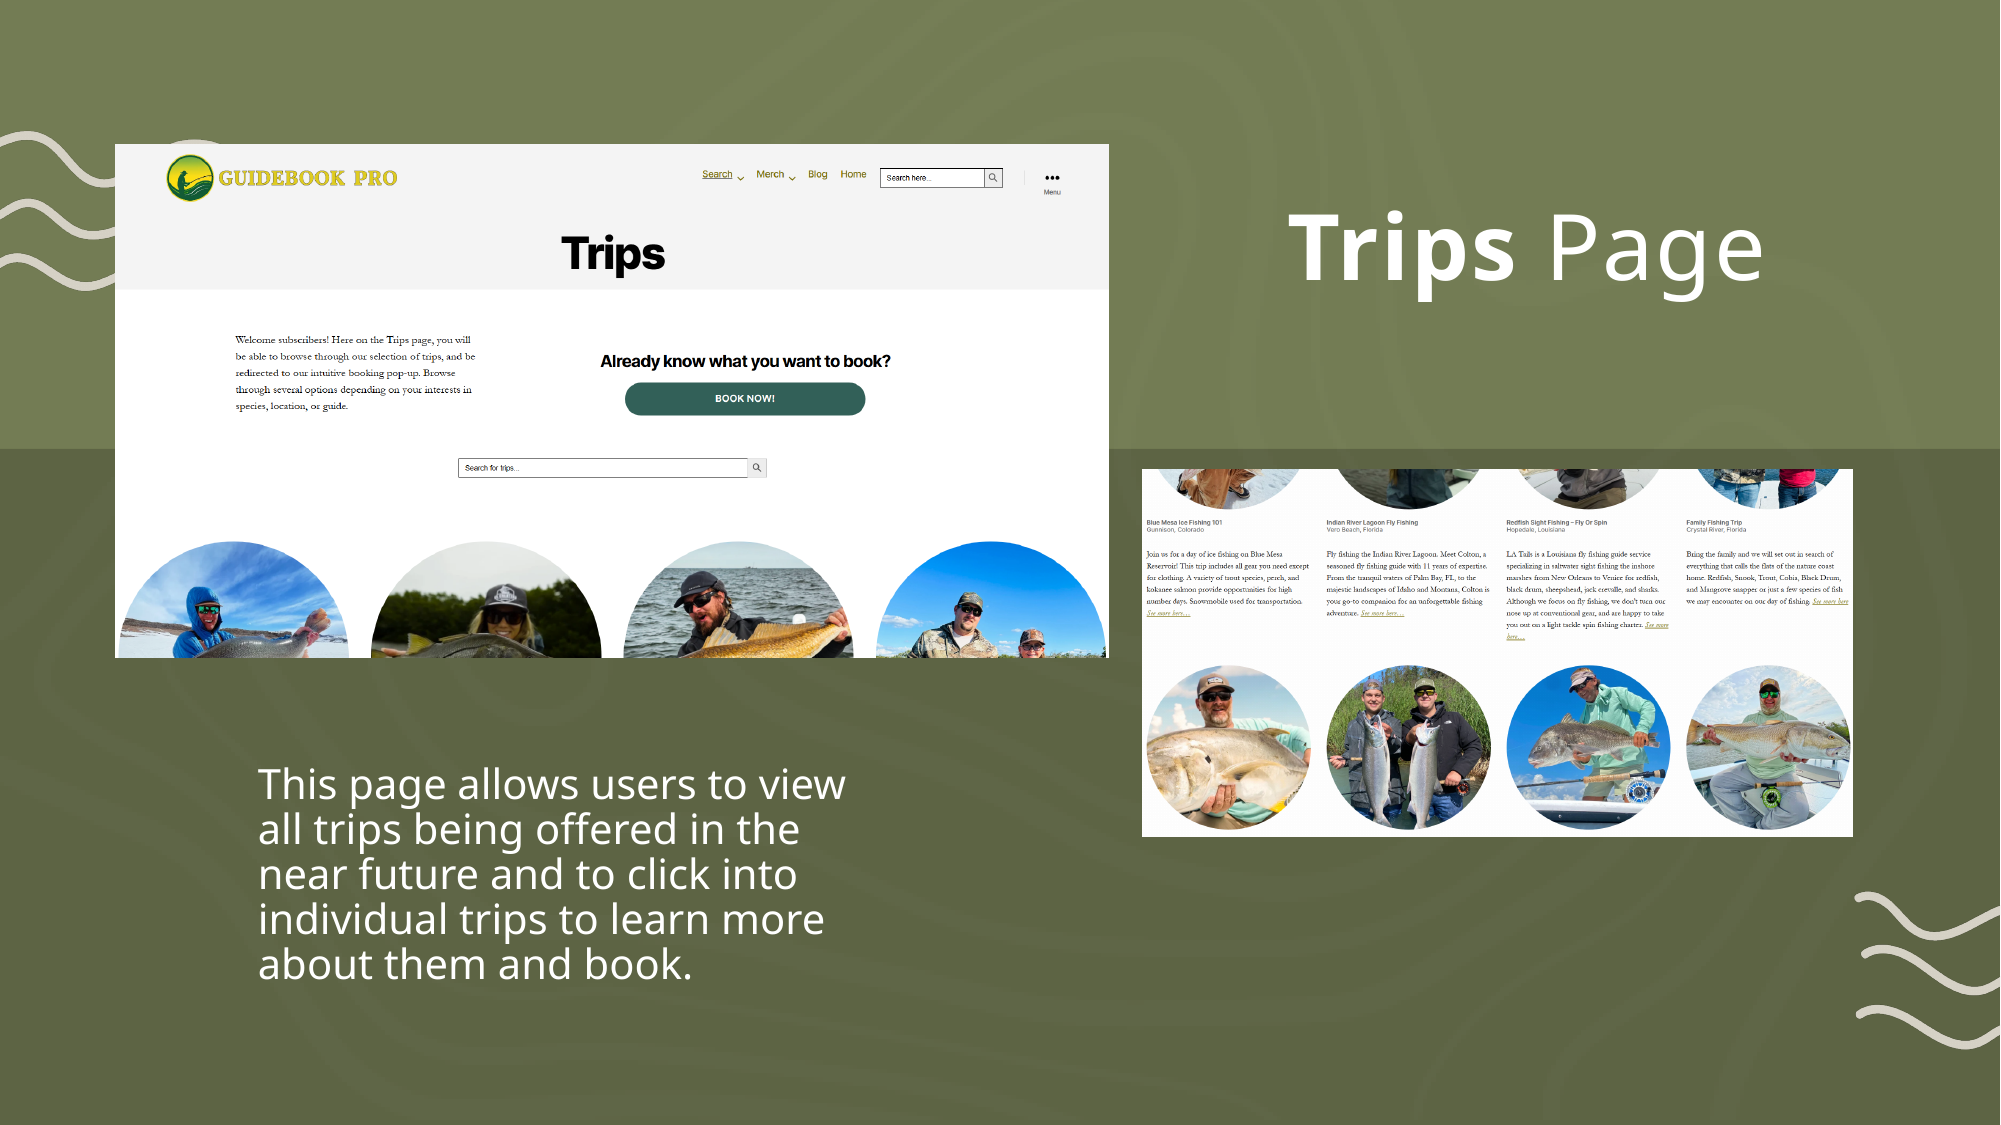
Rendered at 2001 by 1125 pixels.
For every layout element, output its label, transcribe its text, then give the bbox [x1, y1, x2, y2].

picture [1142, 469, 1853, 838]
list This page allows users to view all trips being offered in the near future and to click into individual trips to learn more about them and book. [257, 756, 889, 980]
title Trips Page [1287, 193, 1814, 334]
picture [1840, 875, 2001, 1076]
picture [0, 68, 1110, 659]
